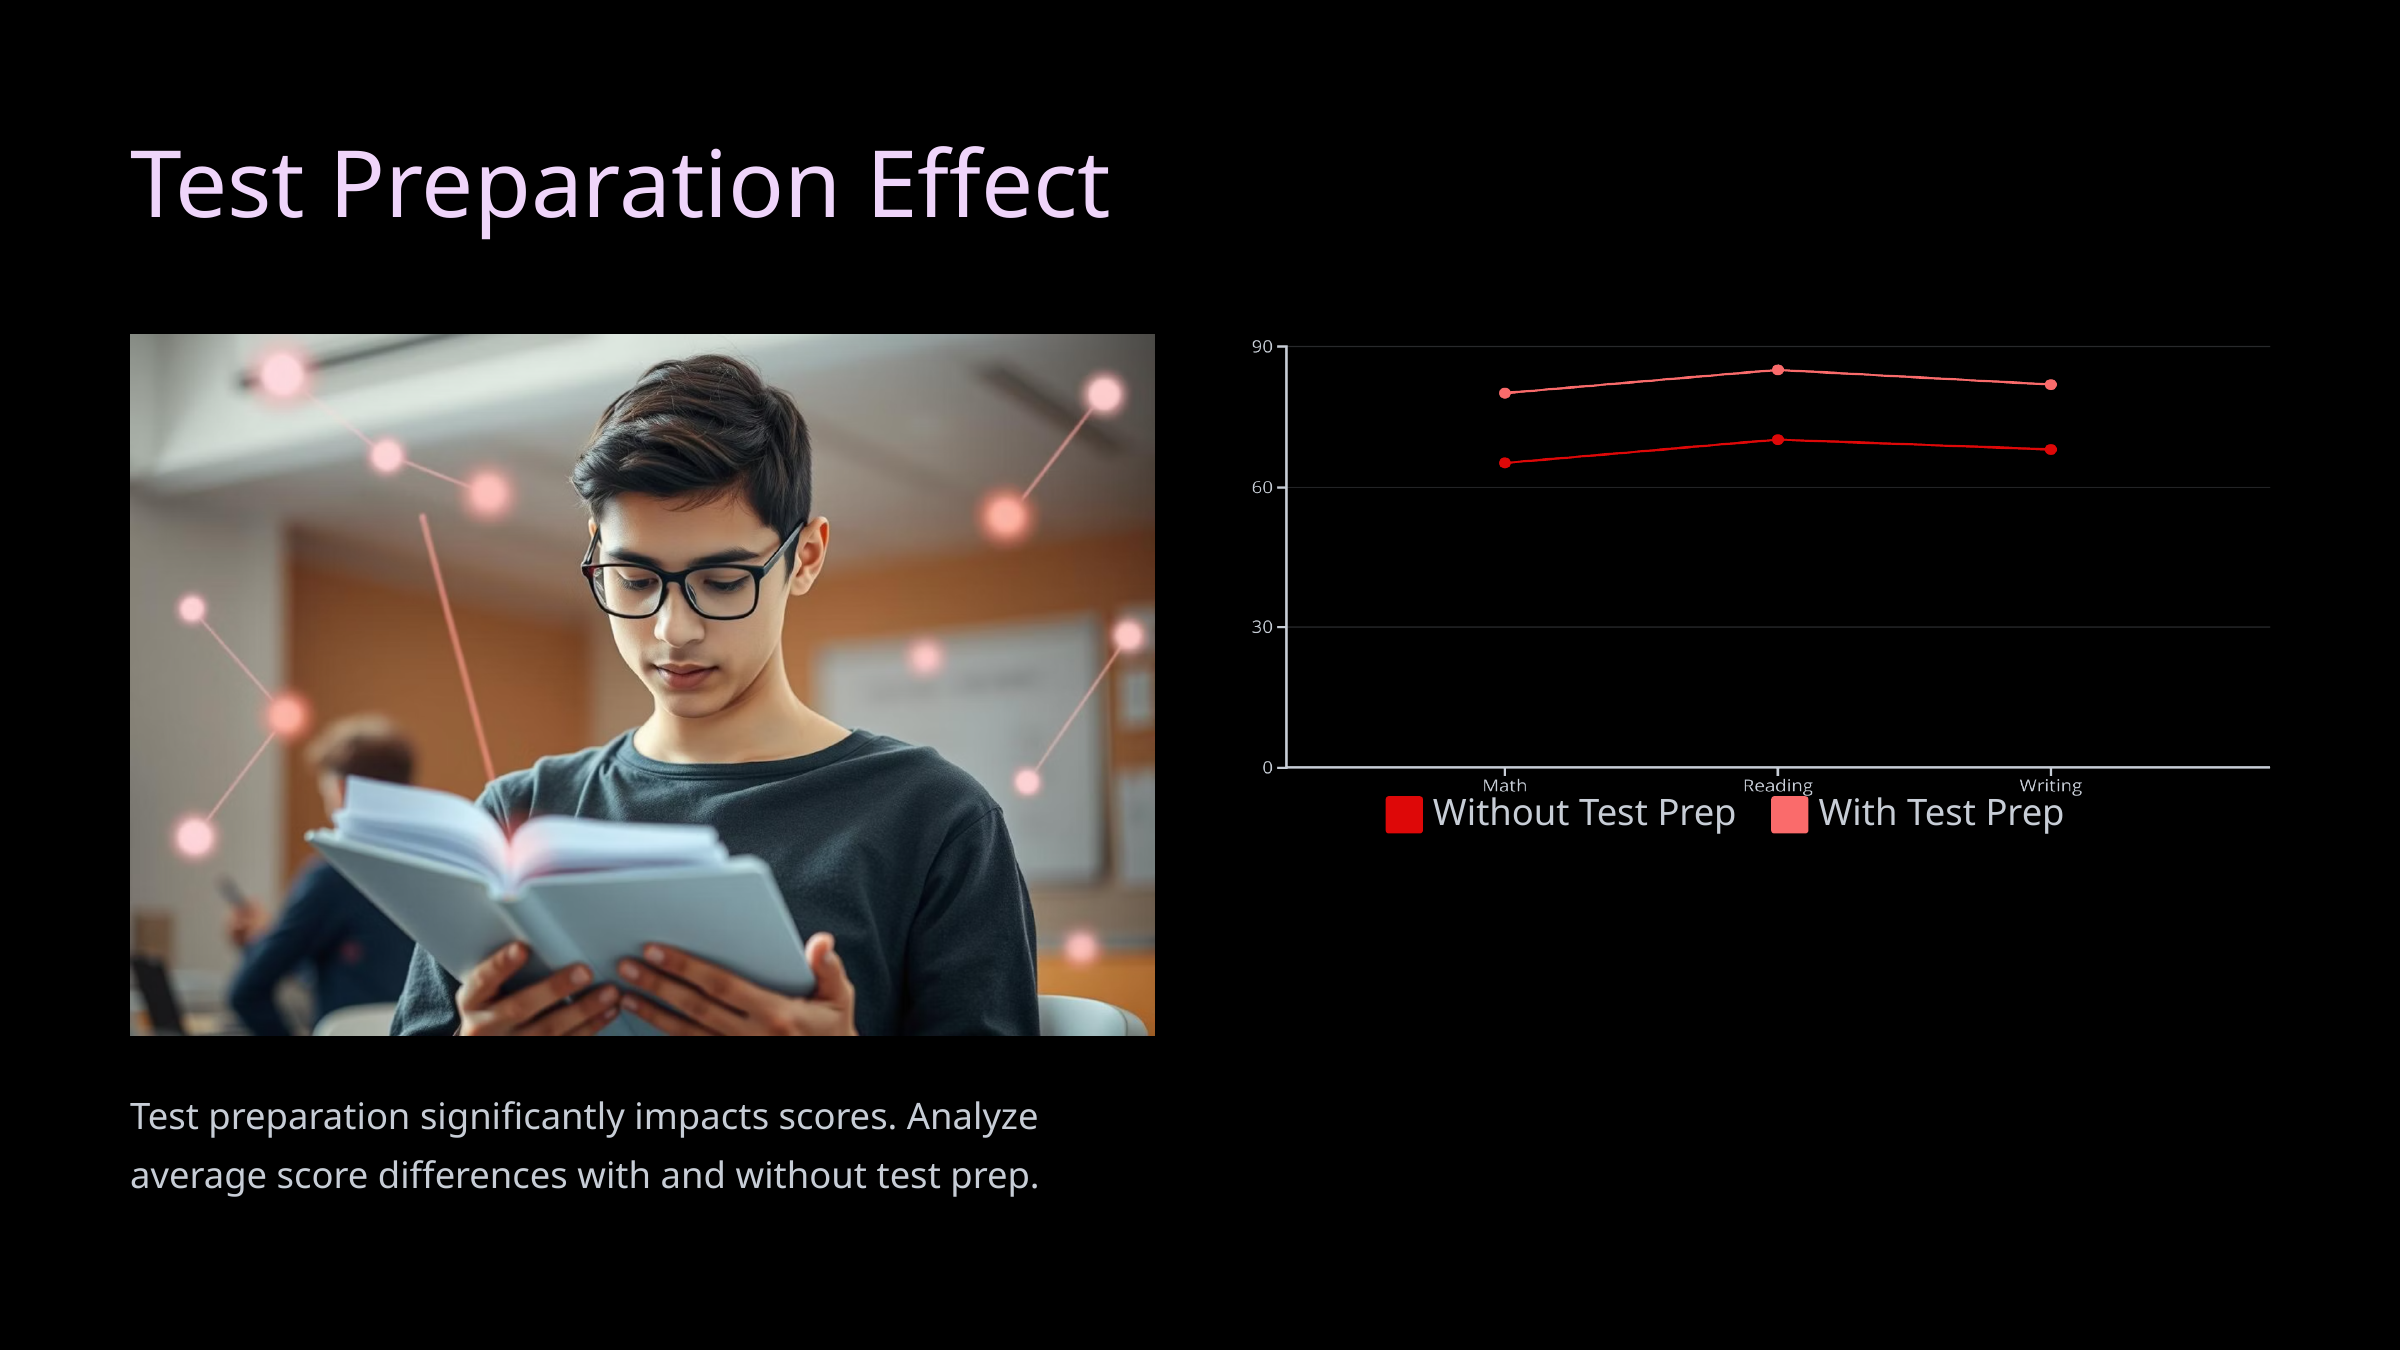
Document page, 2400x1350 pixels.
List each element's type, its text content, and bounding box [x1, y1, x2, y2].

picture [129, 334, 1155, 1036]
text_box [1771, 797, 1809, 834]
picture [1246, 334, 2272, 797]
text_box Test Preparation Effect [130, 120, 1124, 237]
text_box With Test Prep [1818, 797, 2076, 834]
text_box Test preparation significantly impacts scores. Analyze average score differences with and without test prep. [130, 1076, 1155, 1196]
text_box [1385, 797, 1423, 834]
text_box Without Test Prep [1432, 797, 1747, 834]
